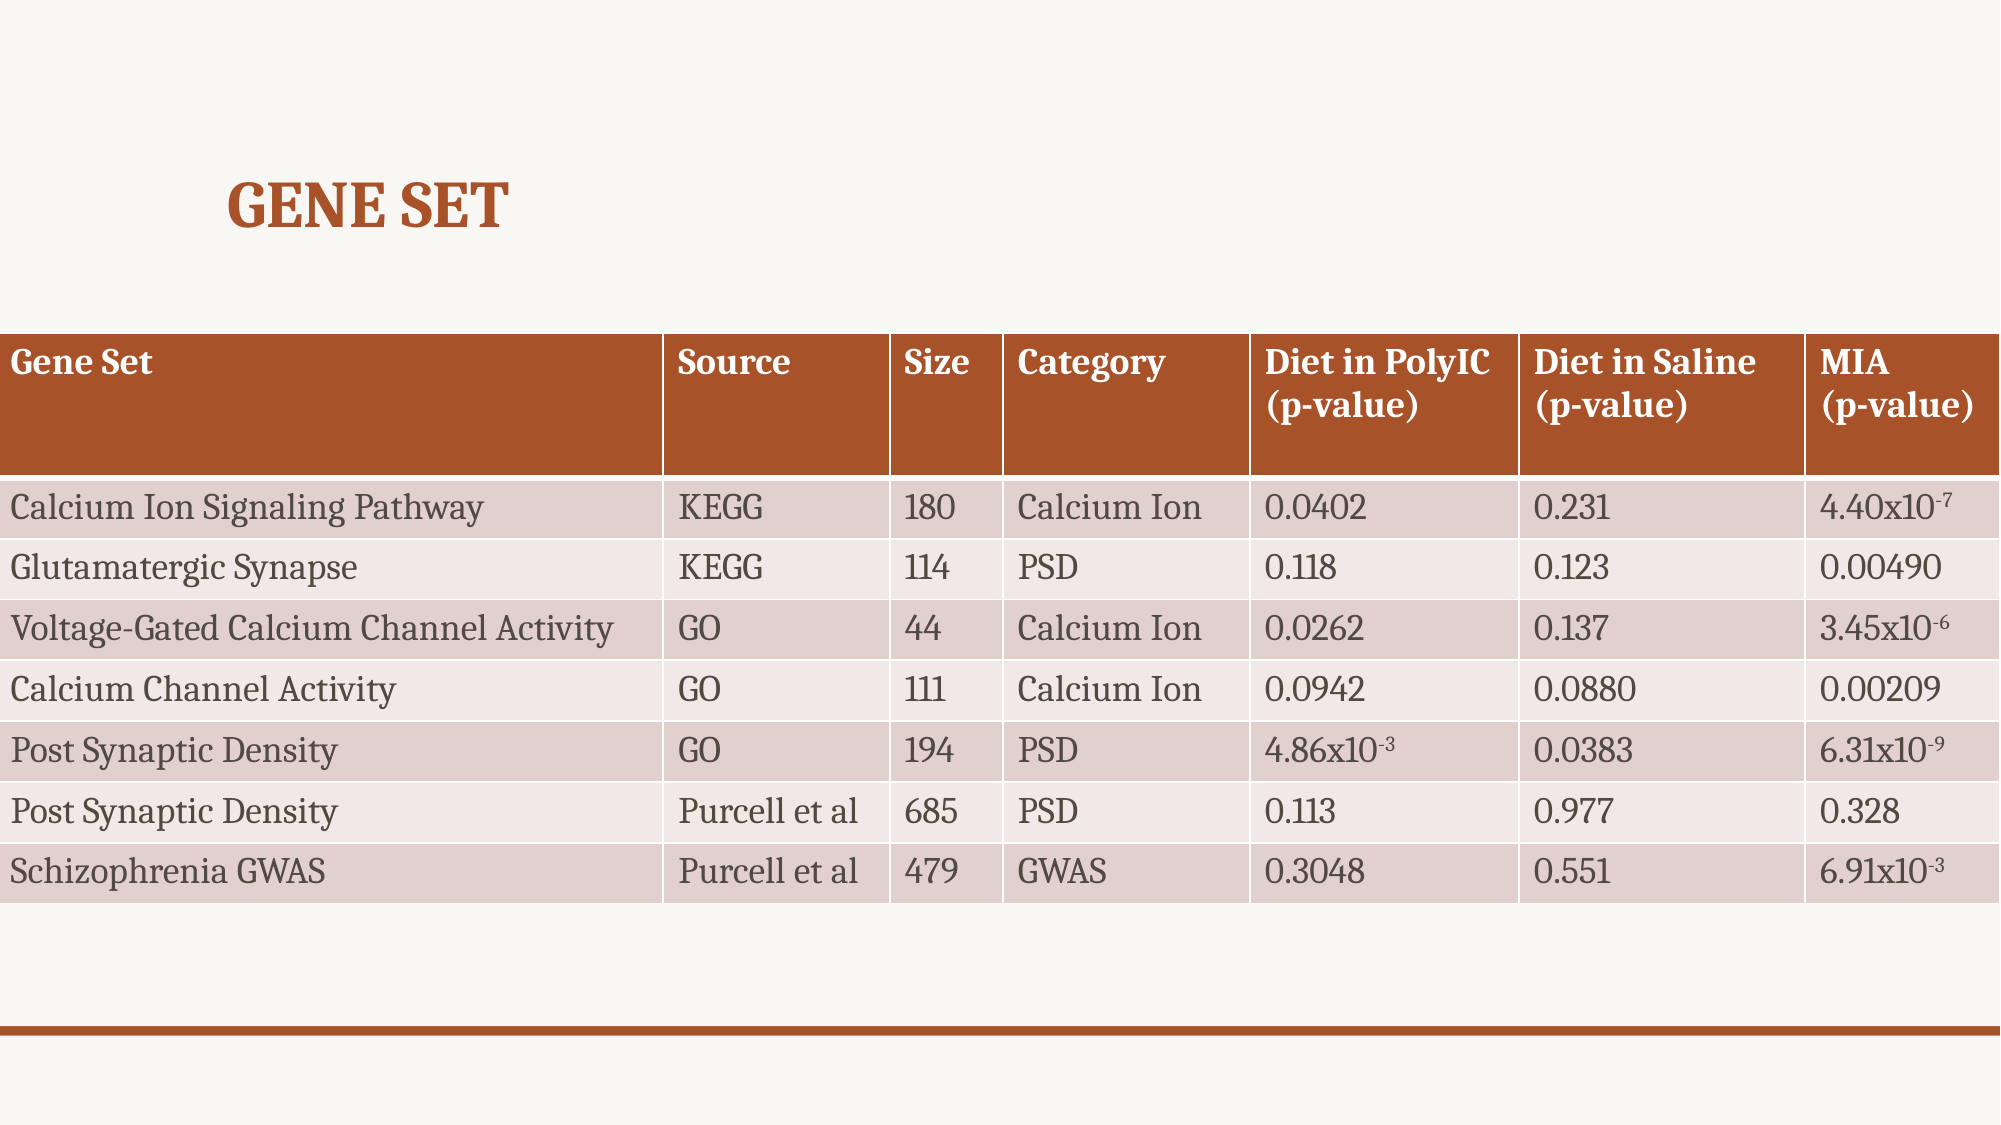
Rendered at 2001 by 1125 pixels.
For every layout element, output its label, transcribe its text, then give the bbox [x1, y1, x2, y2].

table_cell 0.00490 [1806, 540, 1999, 599]
table_cell Calcium Ion [1004, 481, 1249, 538]
table_cell Calcium Ion [1004, 600, 1249, 659]
table_cell 4.86x10-3 [1251, 722, 1518, 781]
table_cell KEGG [664, 481, 889, 538]
table_cell Calcium Ion [1004, 661, 1249, 720]
table_header Size [891, 334, 1002, 475]
table_cell GO [664, 600, 889, 659]
table_cell 0.231 [1520, 481, 1804, 538]
table_cell 4.40x10-7 [1806, 481, 1999, 538]
table_cell Post Synaptic Density [0, 783, 662, 842]
table_header MIA (p-value) [1806, 334, 1999, 475]
table_cell PSD [1004, 540, 1249, 599]
table_cell Schizophrenia GWAS [0, 844, 662, 903]
table_cell 0.118 [1251, 540, 1518, 599]
table_cell GO [664, 661, 889, 720]
table_cell Purcell et al [664, 844, 889, 903]
table_cell PSD [1004, 783, 1249, 842]
table_cell KEGG [664, 540, 889, 599]
table_cell 0.0880 [1520, 661, 1804, 720]
table_cell 3.45x10-6 [1806, 600, 1999, 659]
table_cell 0.0383 [1520, 722, 1804, 781]
table_cell 114 [891, 540, 1002, 599]
table_cell 0.113 [1251, 783, 1518, 842]
table_cell Calcium Ion Signaling Pathway [0, 481, 662, 538]
title Gene set [212, 62, 1788, 250]
table_cell 0.0402 [1251, 481, 1518, 538]
table_cell PSD [1004, 722, 1249, 781]
table_cell 180 [891, 481, 1002, 538]
table_cell Voltage-Gated Calcium Channel Activity [0, 600, 662, 659]
table_cell 44 [891, 600, 1002, 659]
table_cell 6.91x10-3 [1806, 844, 1999, 903]
table_cell Post Synaptic Density [0, 722, 662, 781]
table_header Gene Set [0, 334, 662, 475]
table_cell 479 [891, 844, 1002, 903]
table_header Diet in PolyIC (p-value) [1251, 334, 1518, 475]
table_header Diet in Saline (p-value) [1520, 334, 1804, 475]
table_cell 685 [891, 783, 1002, 842]
table_cell 0.00209 [1806, 661, 1999, 720]
table_header Source [664, 334, 889, 475]
table_cell 111 [891, 661, 1002, 720]
table_cell GO [664, 722, 889, 781]
table_cell GWAS [1004, 844, 1249, 903]
table_cell 0.977 [1520, 783, 1804, 842]
table_cell 6.31x10-9 [1806, 722, 1999, 781]
table_cell 0.3048 [1251, 844, 1518, 903]
table_cell 0.137 [1520, 600, 1804, 659]
table_cell 0.0942 [1251, 661, 1518, 720]
table_cell 0.123 [1520, 540, 1804, 599]
table_cell 0.0262 [1251, 600, 1518, 659]
table_cell Glutamatergic Synapse [0, 540, 662, 599]
table_cell 0.328 [1806, 783, 1999, 842]
table_cell 194 [891, 722, 1002, 781]
table_cell 0.551 [1520, 844, 1804, 903]
table_cell Purcell et al [664, 783, 889, 842]
table_cell Calcium Channel Activity [0, 661, 662, 720]
table_header Category [1004, 334, 1249, 475]
